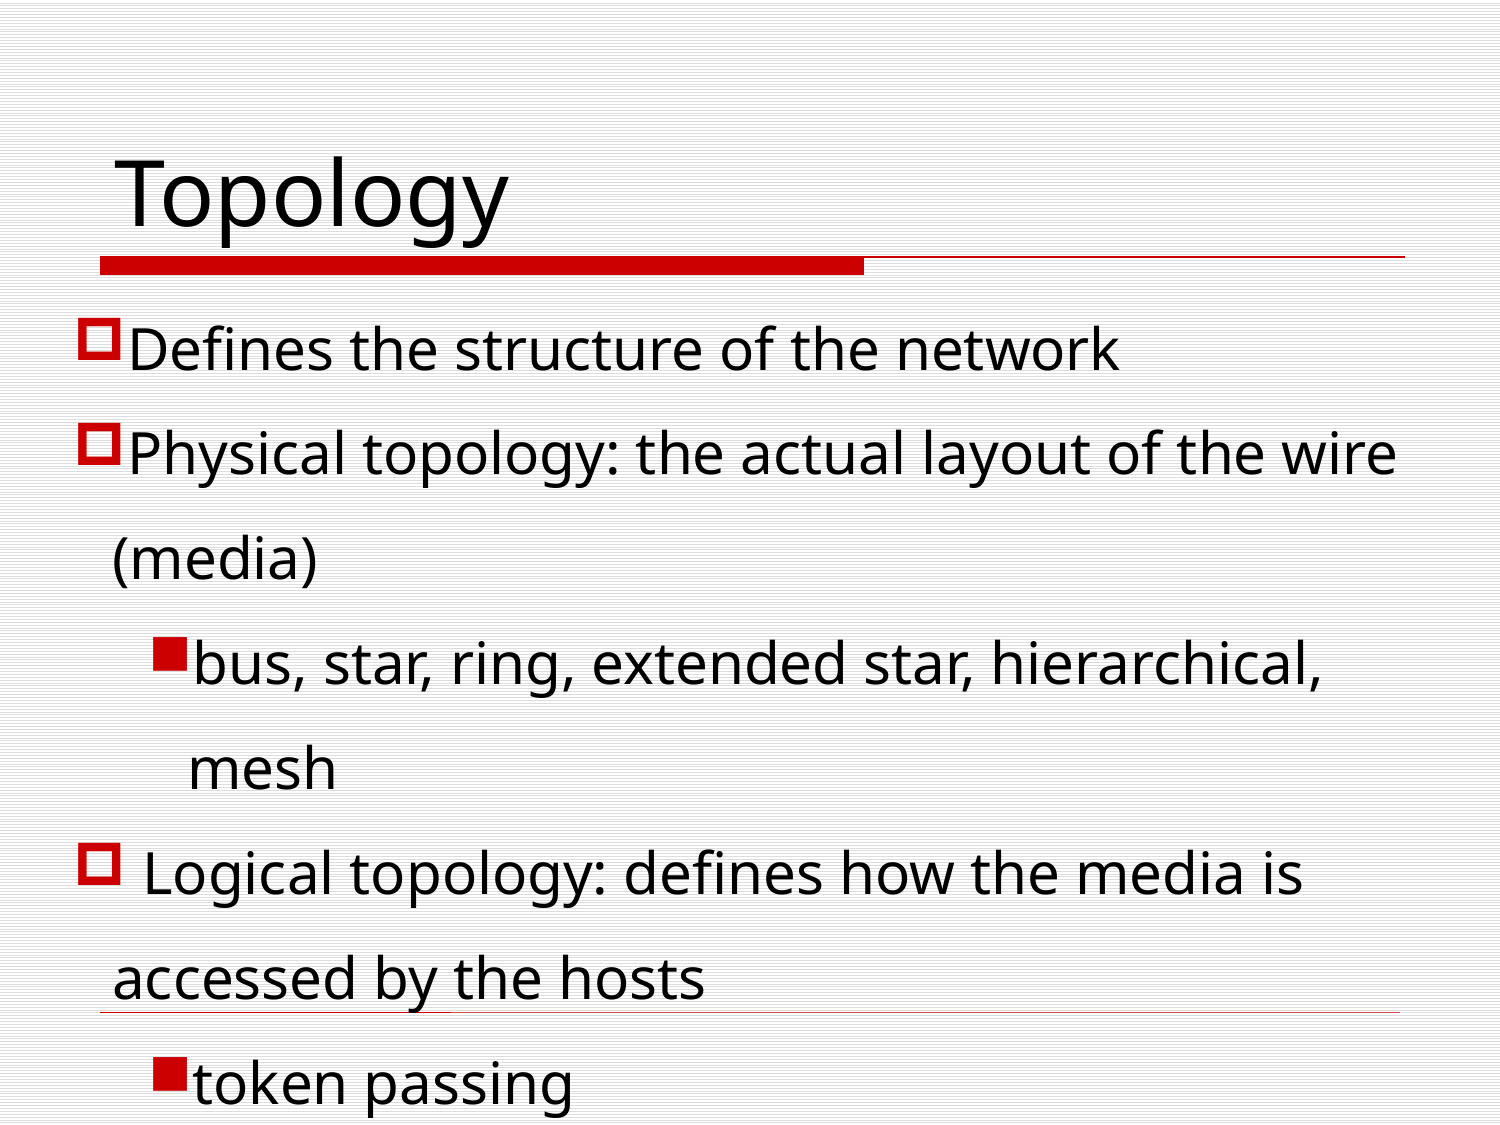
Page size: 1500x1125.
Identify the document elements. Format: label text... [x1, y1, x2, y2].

text_box Defines the structure of the network Physical topology: the actual layout of the wire (media) bus, star, ring, extended star, hierarchical, mesh Logical topology: defines how the media is accessed by the hosts token passing [58, 269, 1500, 1124]
text_box Topology [100, 125, 701, 252]
